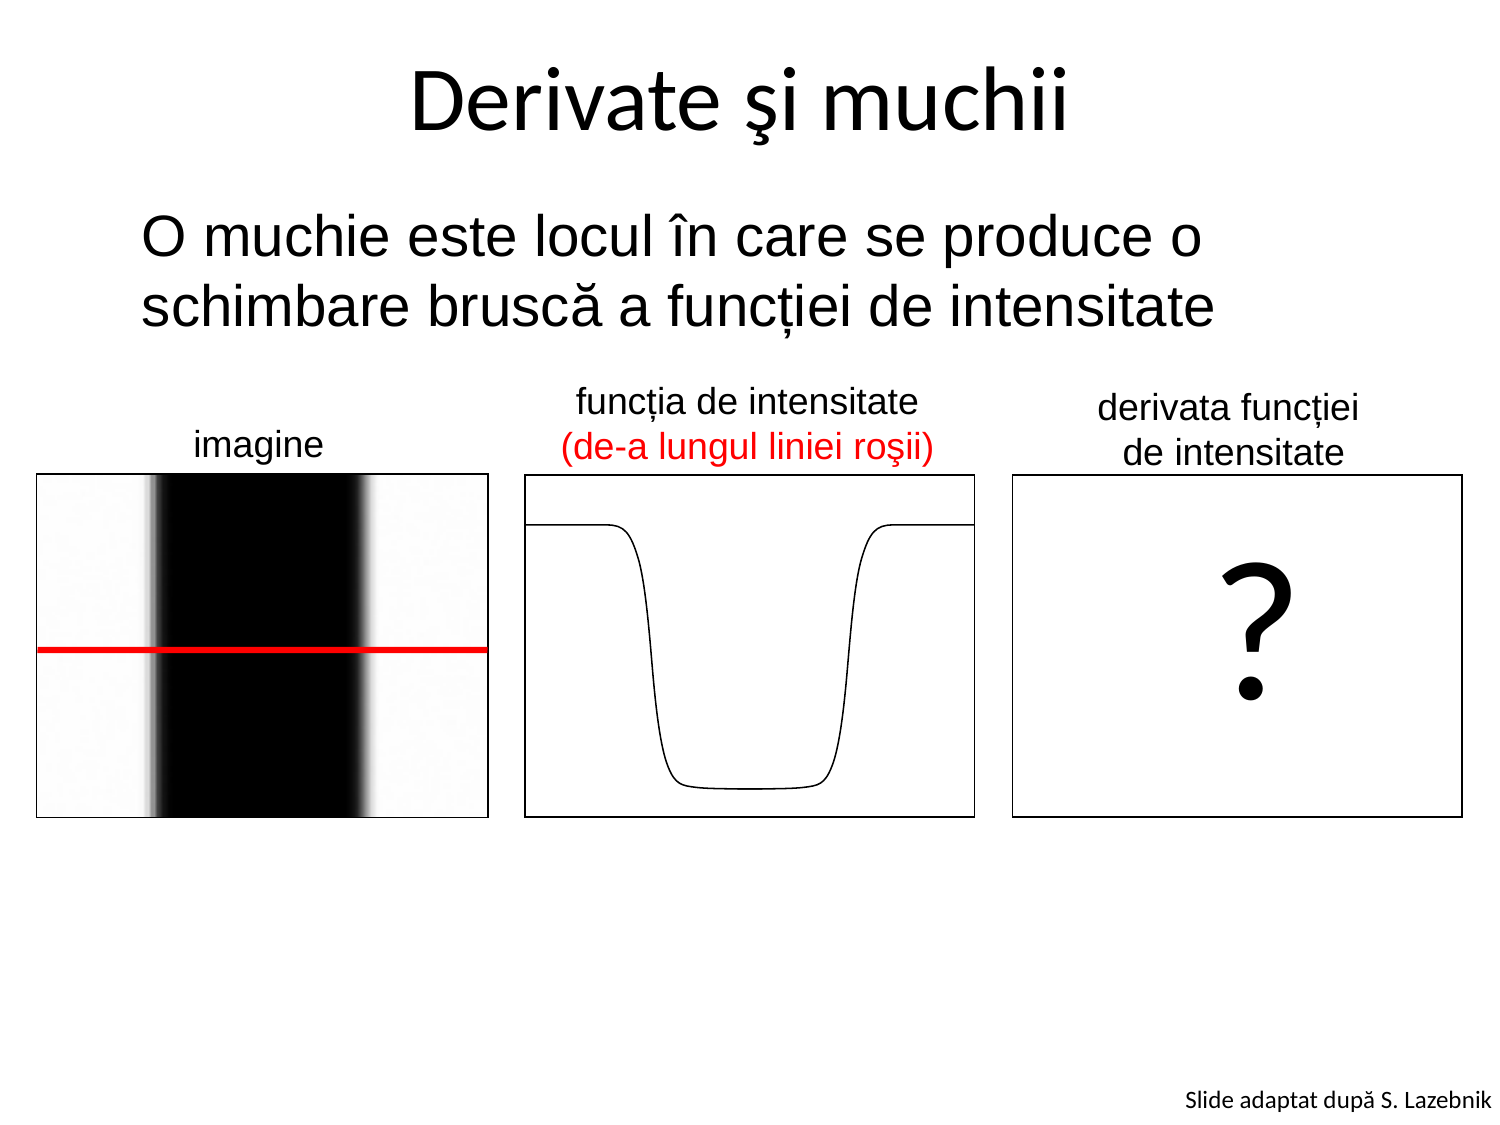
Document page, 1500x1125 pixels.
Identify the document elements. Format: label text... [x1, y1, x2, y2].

text_box O muchie este locul în care se produce o schimbare bruscă a funcției de intensitate [127, 191, 1463, 346]
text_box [1012, 375, 1463, 818]
text_box Slide adaptat după S. Lazebnik [1170, 1076, 1500, 1121]
title Derivate şi muchii [103, 0, 1379, 188]
text_box imagine [178, 412, 339, 473]
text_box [524, 369, 976, 818]
picture [37, 474, 488, 817]
